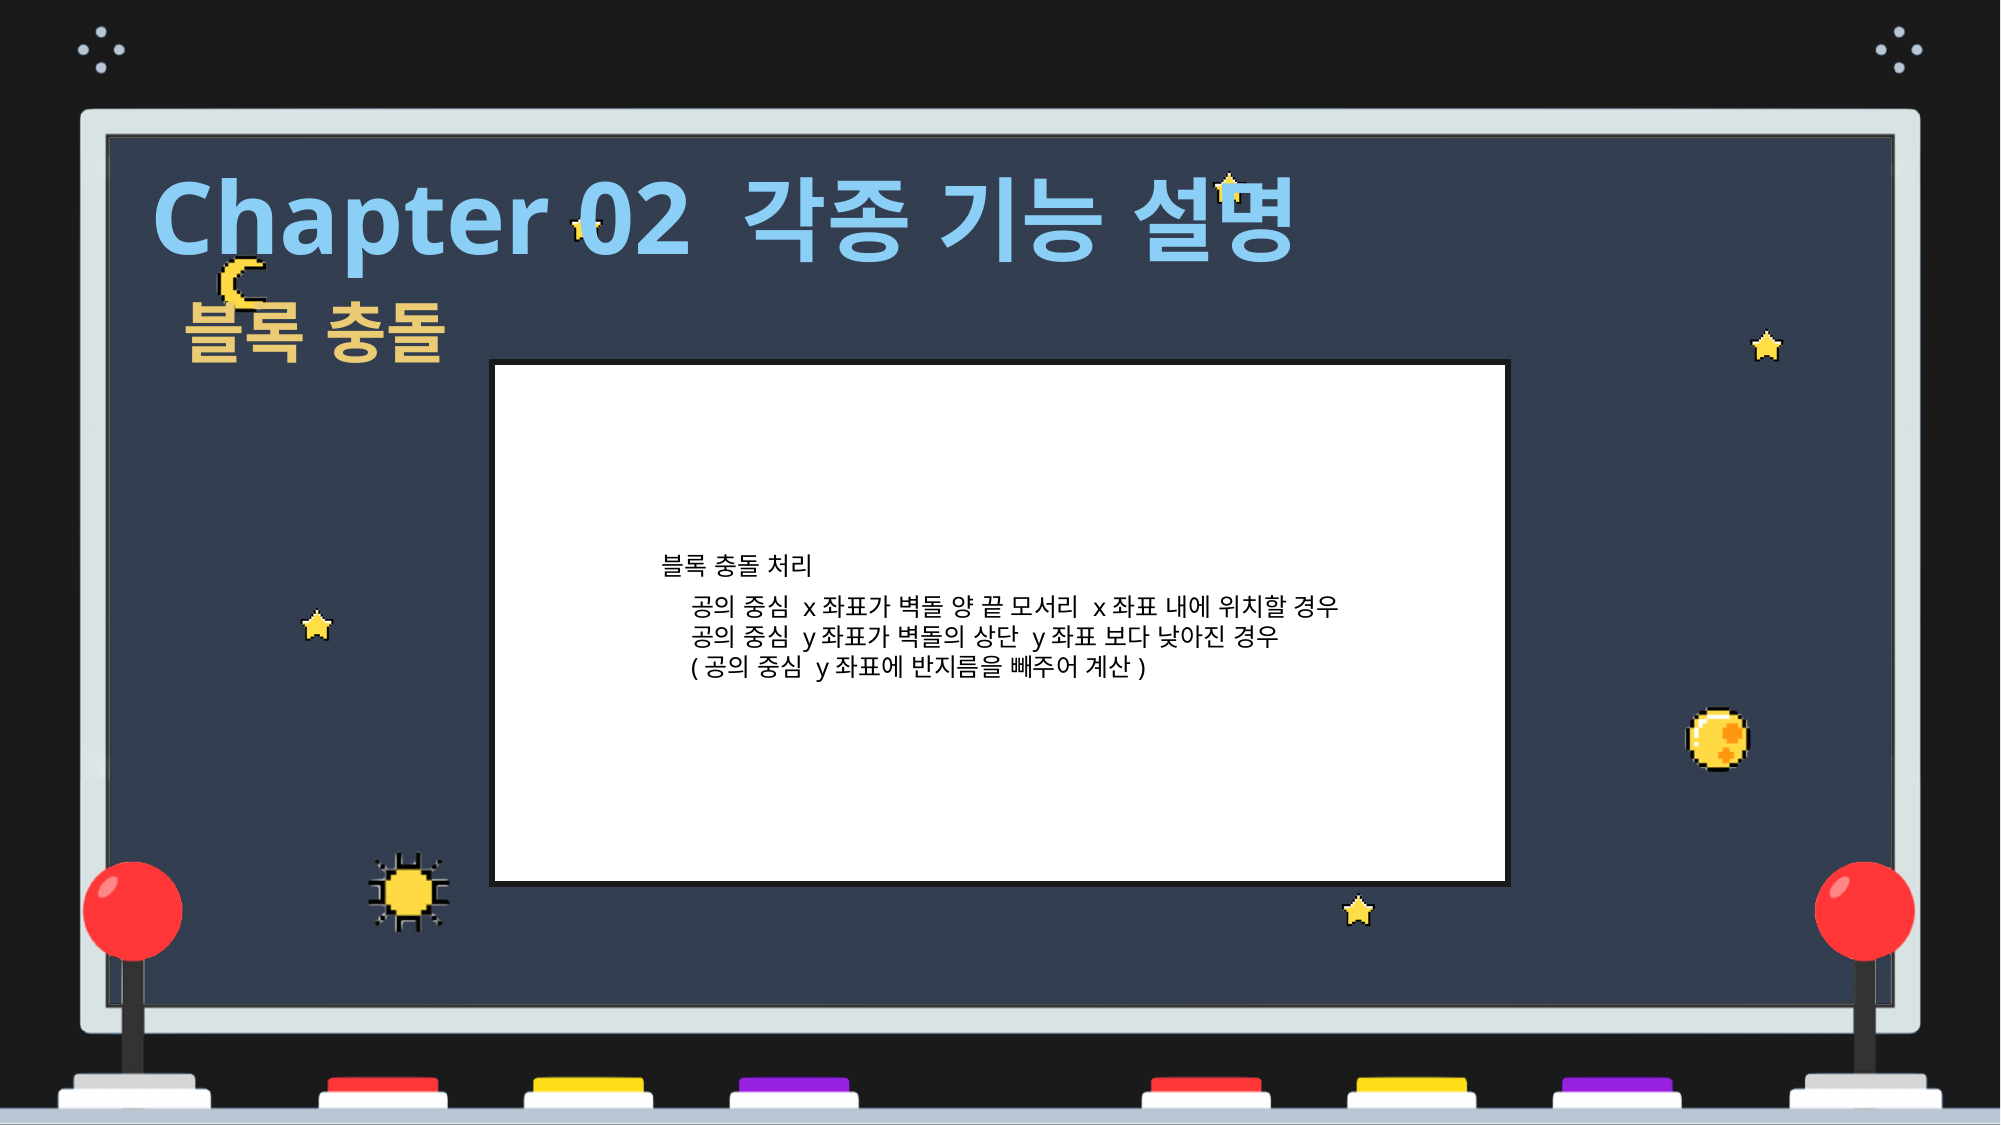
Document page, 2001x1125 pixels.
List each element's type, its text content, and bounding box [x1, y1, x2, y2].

text_box [491, 361, 1509, 885]
text_box 공의 중심 x좌표가 벽돌 양 끝 모서리 x좌표 내에 위치할 경우 공의 중심 y좌표가 벽돌의 상단 y좌표 보다 낮아진 경우 (공의 중심 y좌표에 반지름을 빼주어 계산) [676, 584, 1356, 719]
text_box Chapter 02 각종 기능 설명 [135, 147, 1451, 282]
picture [0, 0, 2001, 1125]
text_box 블록 충돌 [168, 283, 656, 379]
text_box 블록 충돌 처리 [647, 542, 829, 588]
